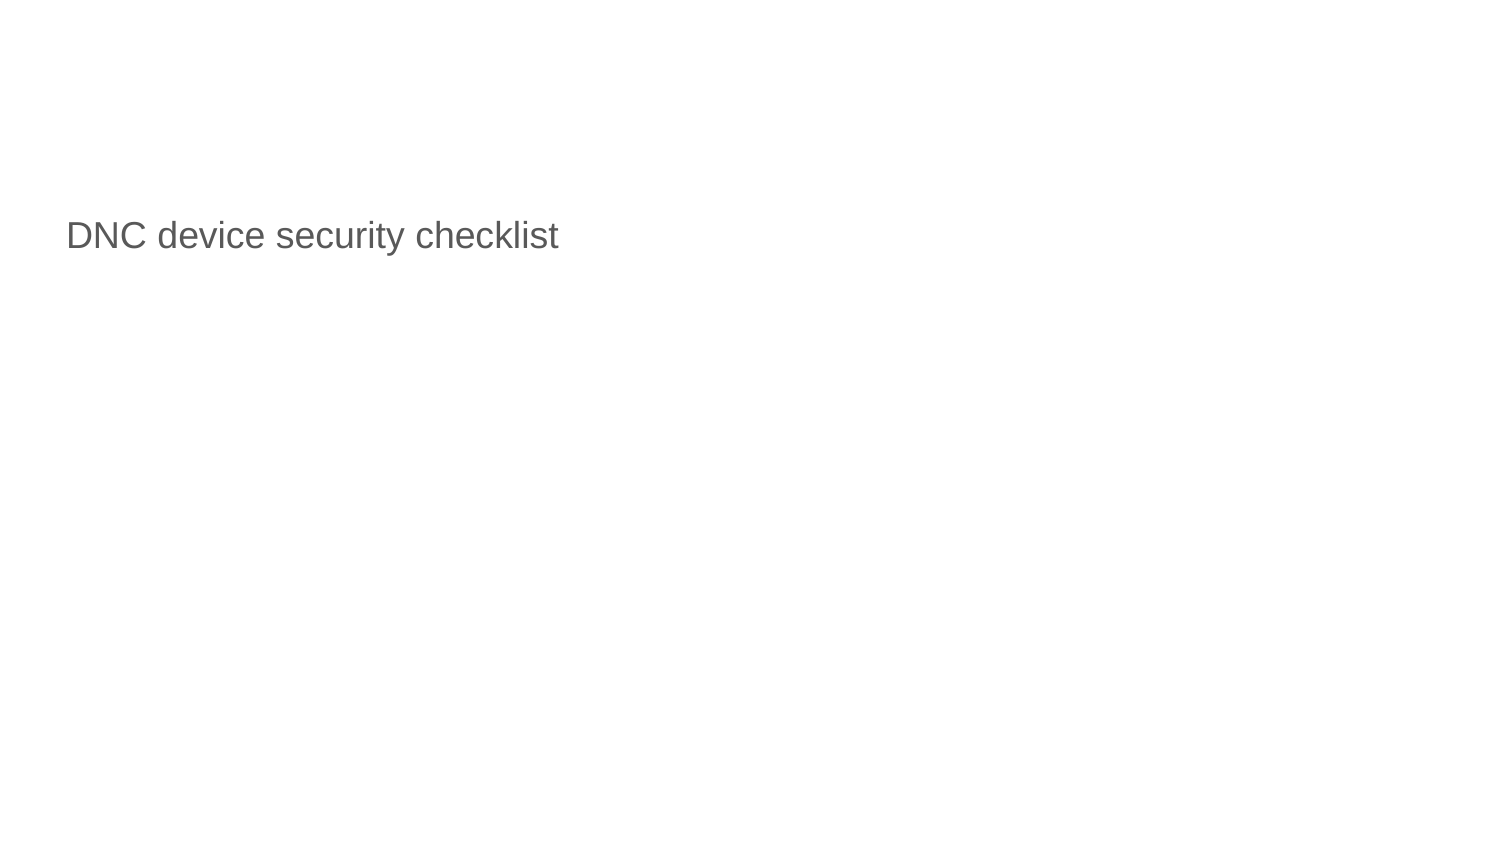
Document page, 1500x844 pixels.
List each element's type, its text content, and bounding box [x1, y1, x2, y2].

list DNC device security checklist [51, 189, 1449, 750]
